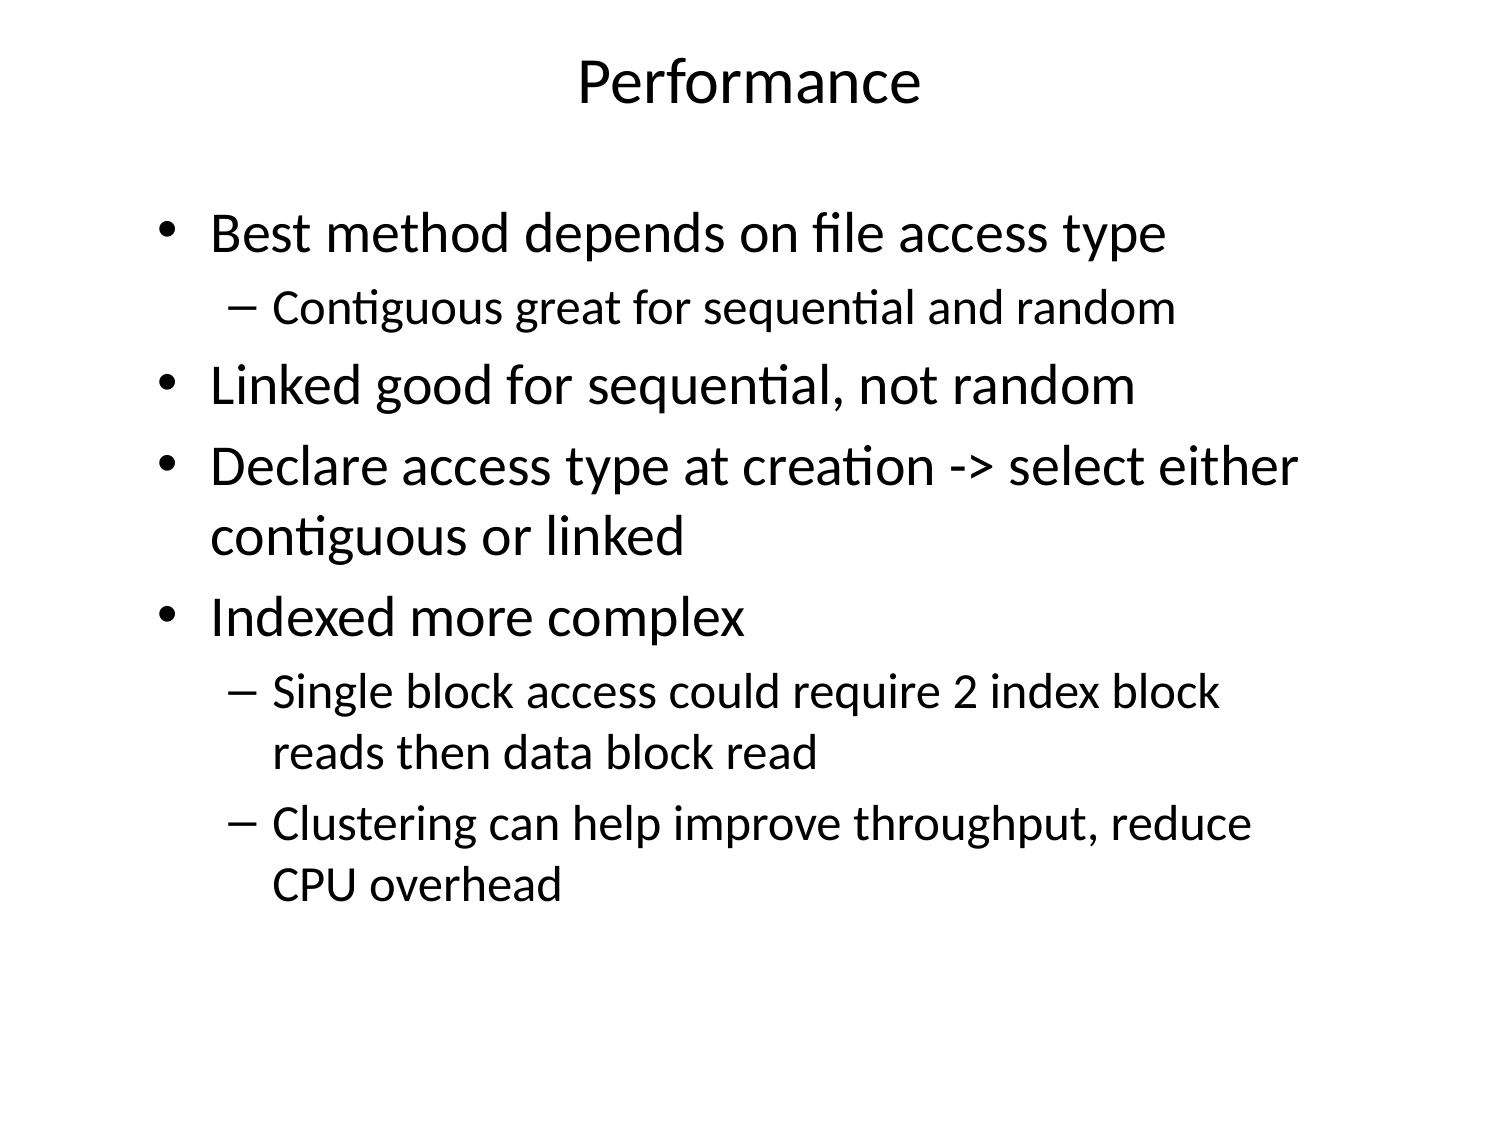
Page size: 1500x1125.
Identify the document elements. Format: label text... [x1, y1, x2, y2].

list Best method depends on file access type Contiguous great for sequential and random Linked good for sequential, not random Declare access type at creation -> select either contiguous or linked Indexed more complex Single block access could require 2 index block reads then data block read Clustering can help improve throughput, reduce CPU overhead [142, 186, 1317, 930]
title Performance [75, 29, 1425, 125]
